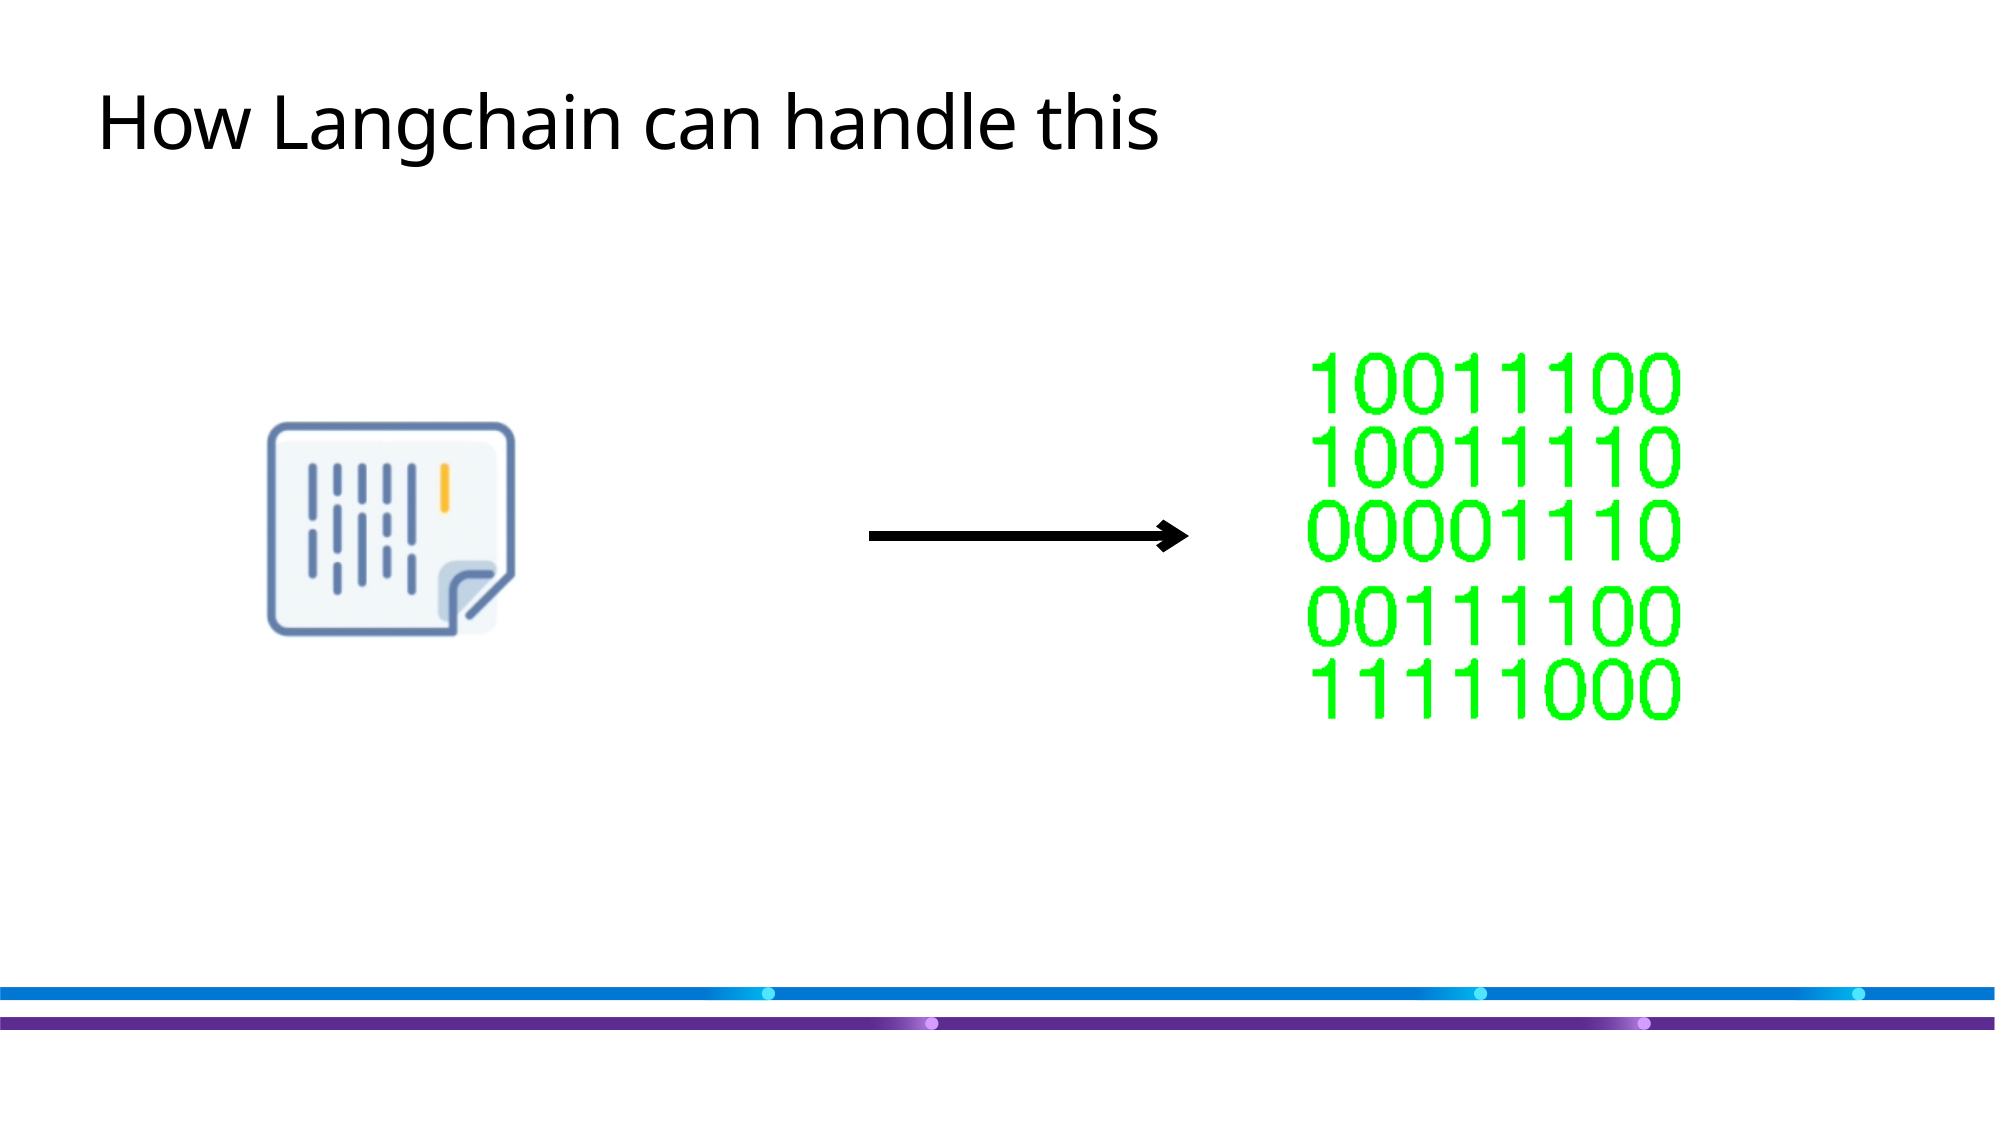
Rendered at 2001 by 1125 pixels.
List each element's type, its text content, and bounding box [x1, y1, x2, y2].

picture [0, 987, 2000, 1030]
title How Langchain can handle this [96, 75, 1904, 166]
picture [1263, 301, 1734, 771]
picture [192, 197, 870, 875]
